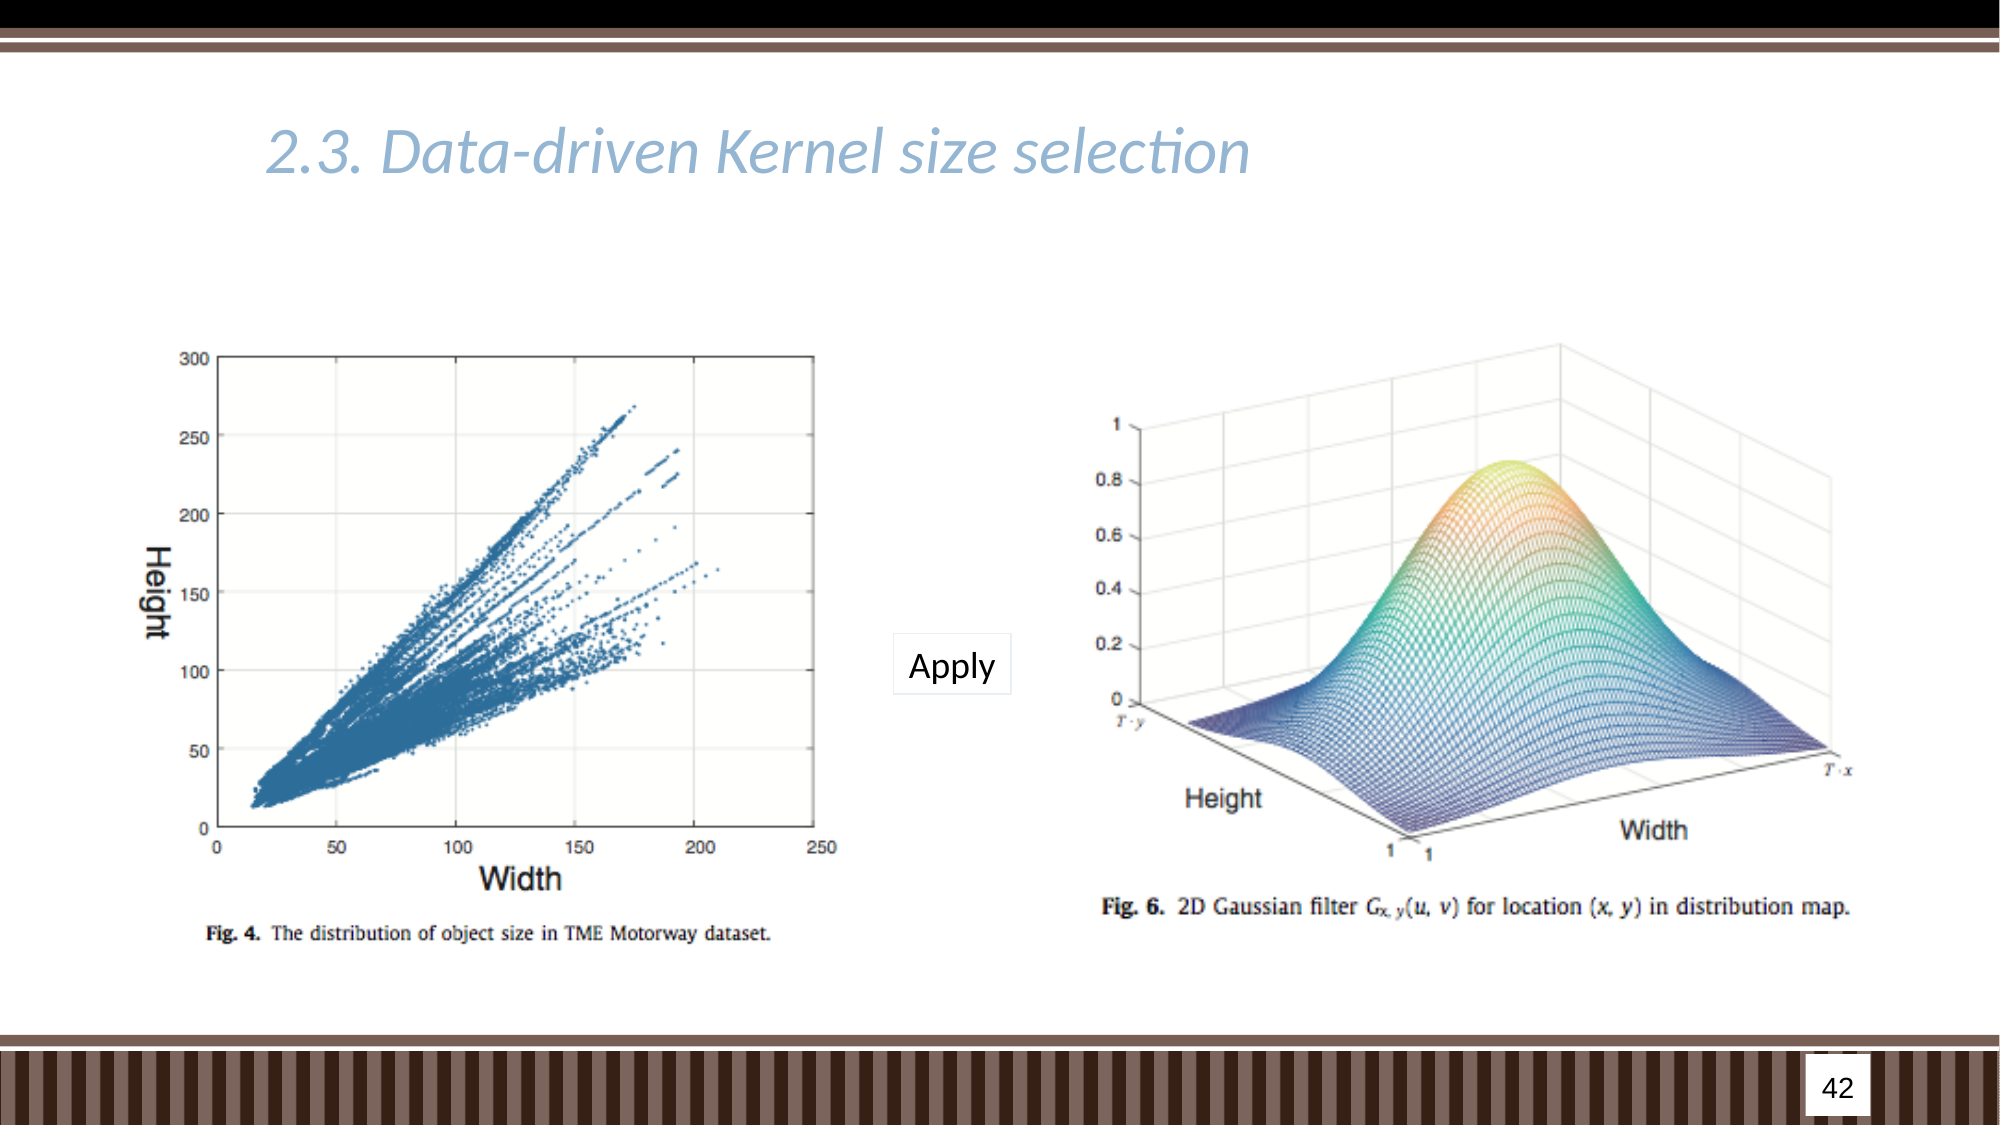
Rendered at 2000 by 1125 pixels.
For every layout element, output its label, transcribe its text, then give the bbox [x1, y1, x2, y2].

title 2.3. Data-driven Kernel size selection [249, 99, 1750, 275]
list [101, 312, 865, 970]
text_box 42 [1805, 1054, 1871, 1116]
picture [0, 1051, 2000, 1125]
picture [1046, 332, 1913, 950]
text_box Apply [893, 633, 1012, 694]
